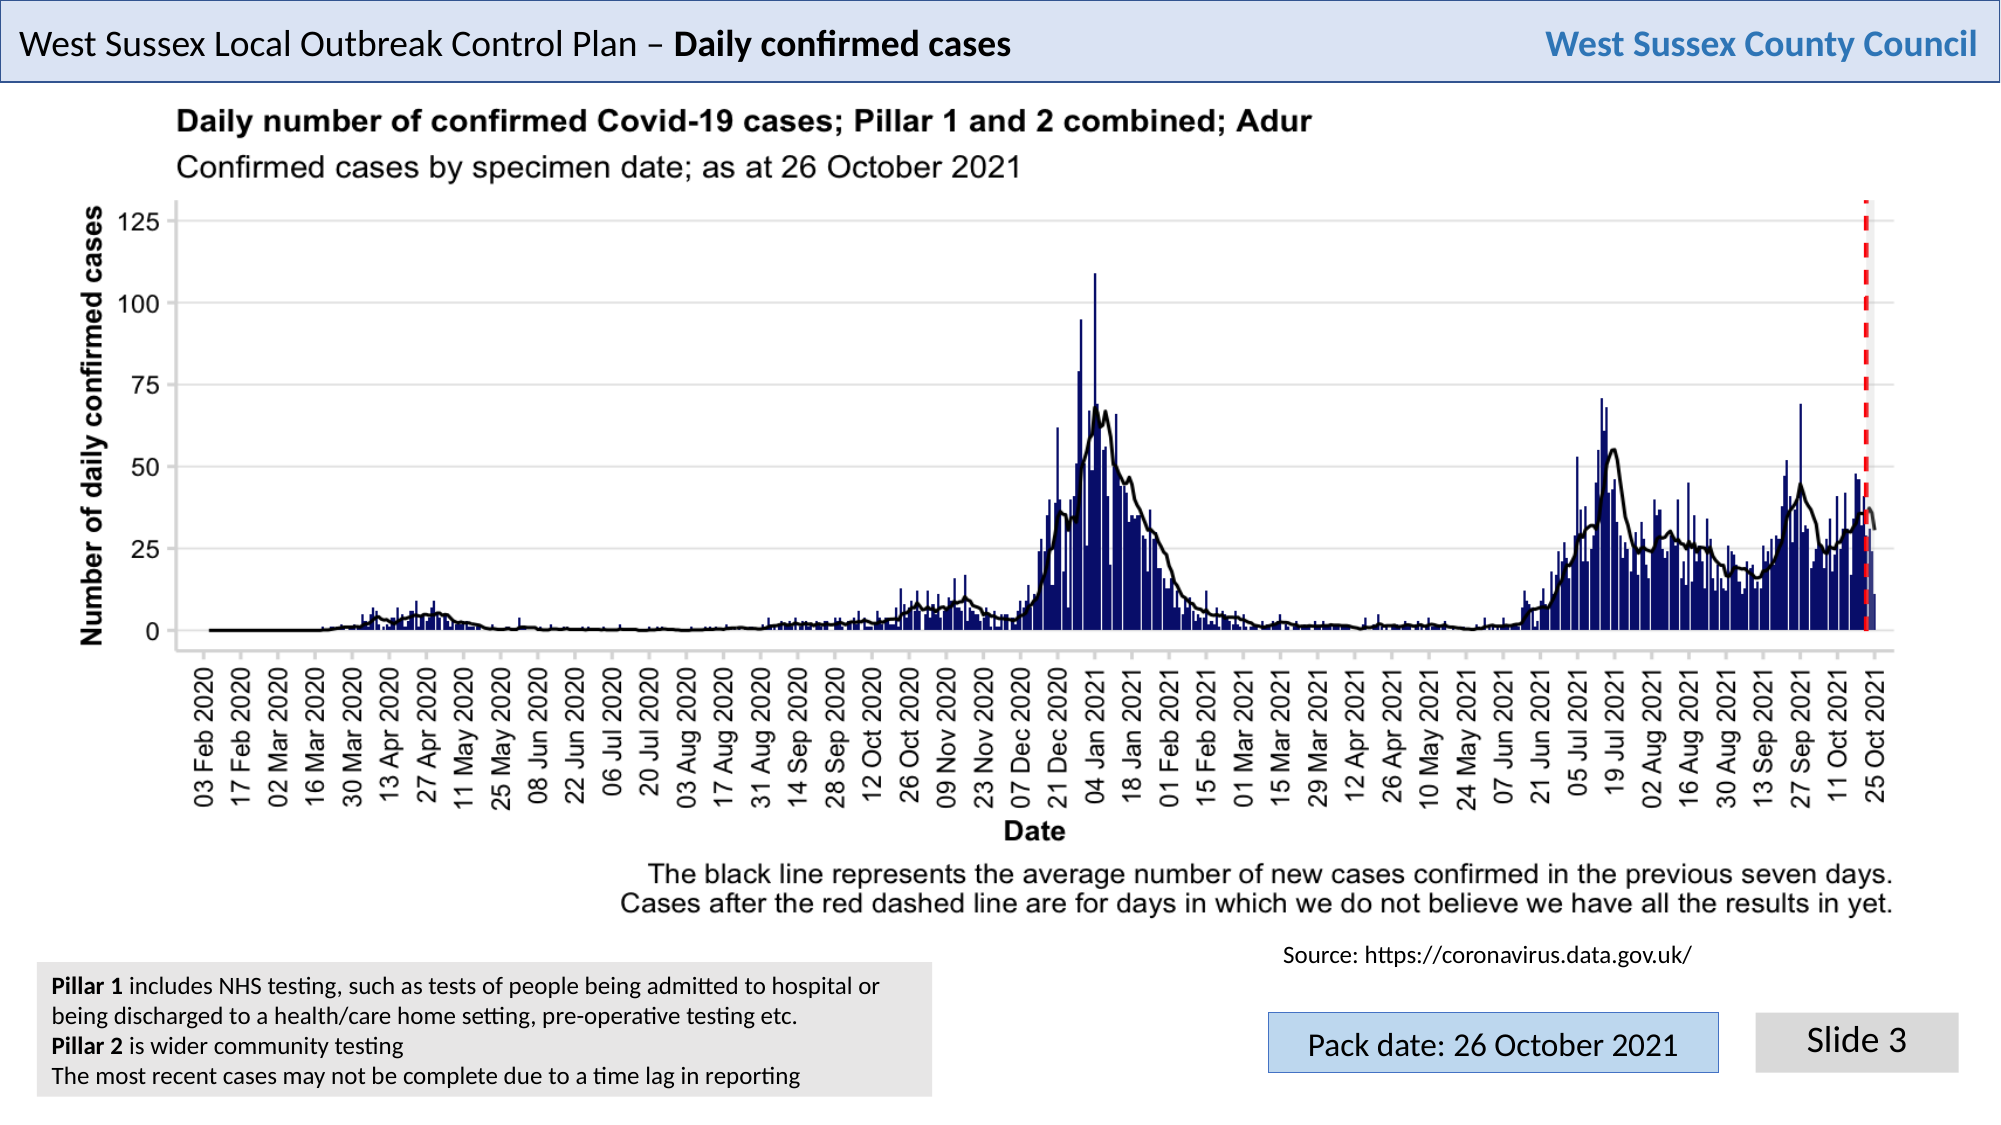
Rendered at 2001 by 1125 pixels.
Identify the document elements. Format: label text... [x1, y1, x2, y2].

list Source: https://coronavirus.data.gov.uk/ [1268, 935, 1912, 995]
picture [63, 91, 1912, 935]
list Slide 3 [1755, 1012, 1959, 1073]
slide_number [1268, 1012, 1719, 1073]
